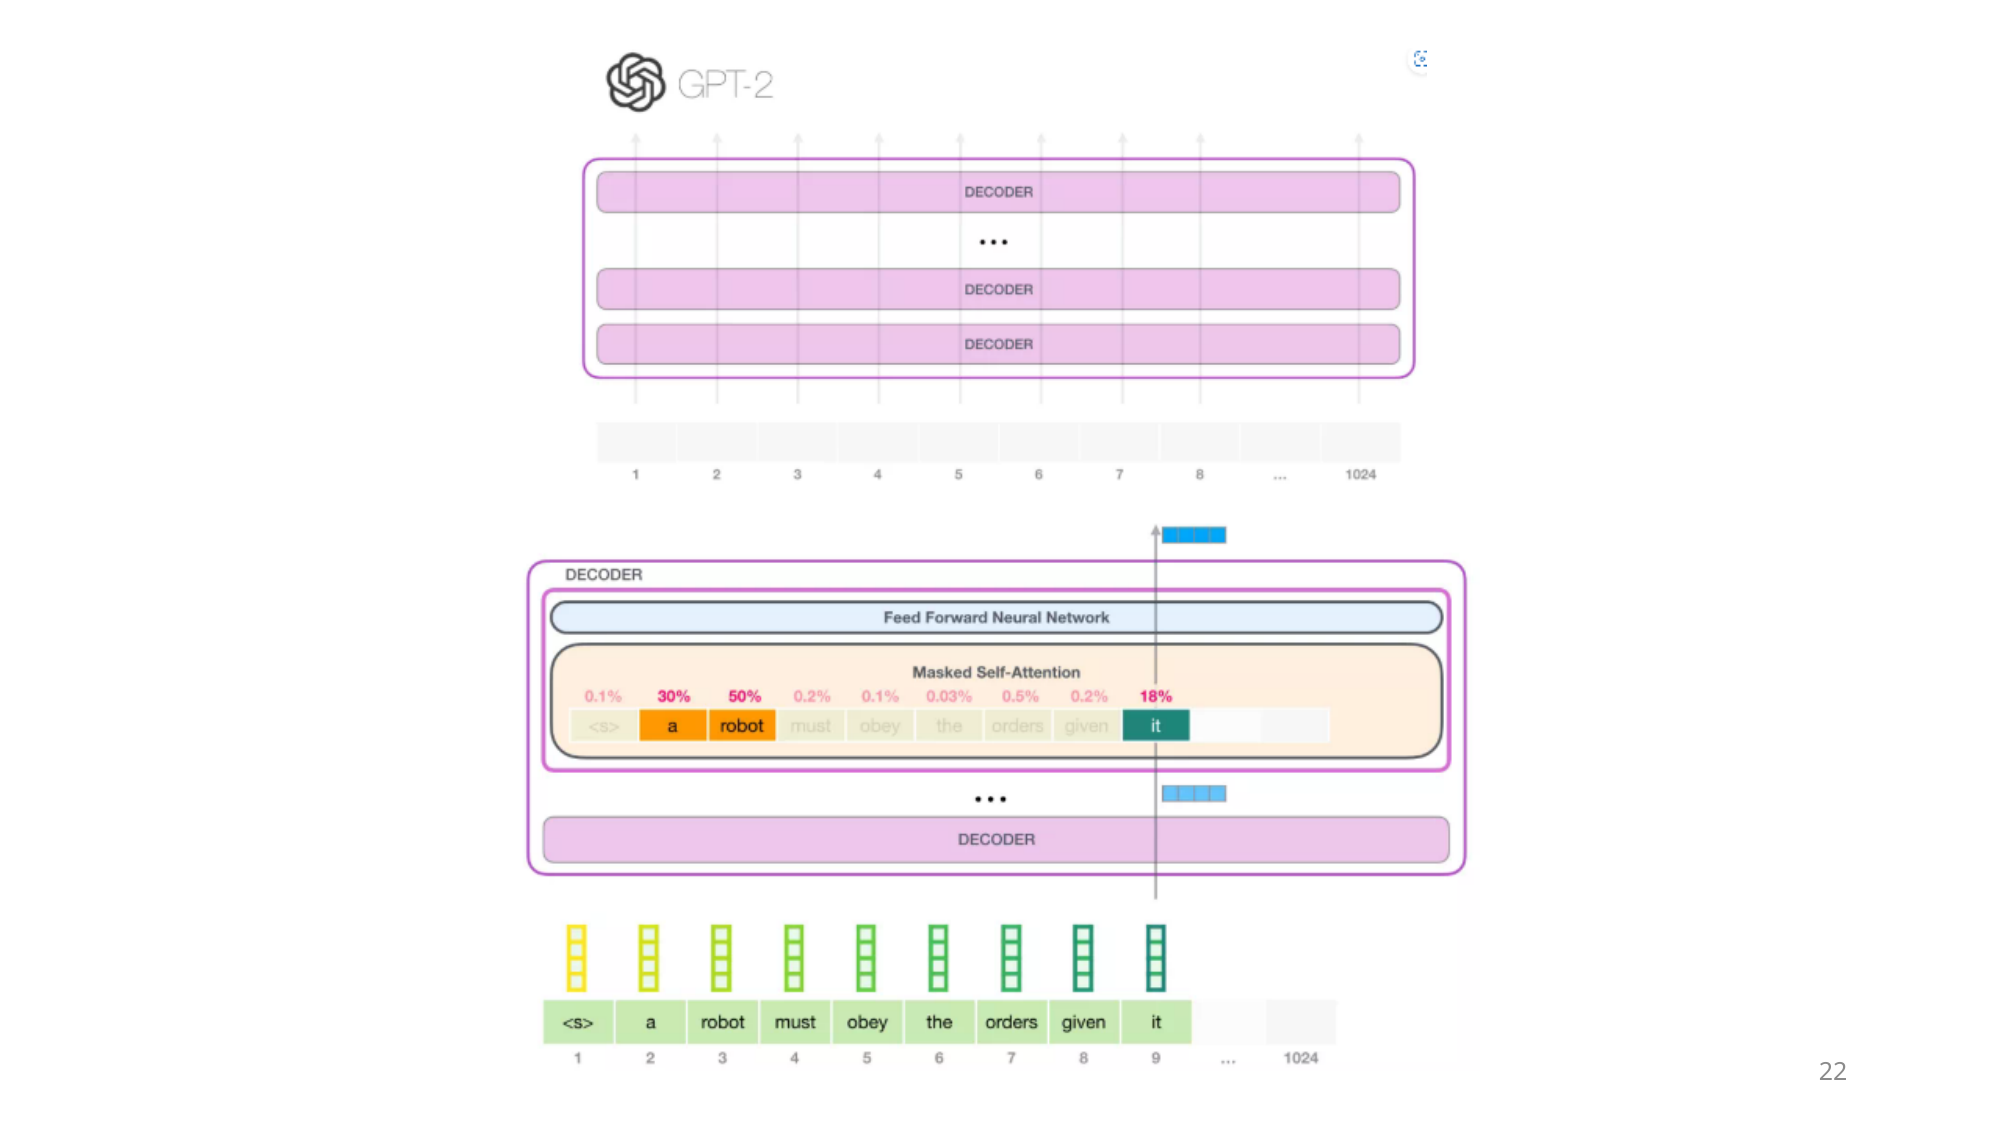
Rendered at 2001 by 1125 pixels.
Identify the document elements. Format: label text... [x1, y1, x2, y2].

picture [573, 48, 1427, 493]
slide_number 22 [1412, 1042, 1863, 1103]
picture [510, 519, 1480, 1077]
